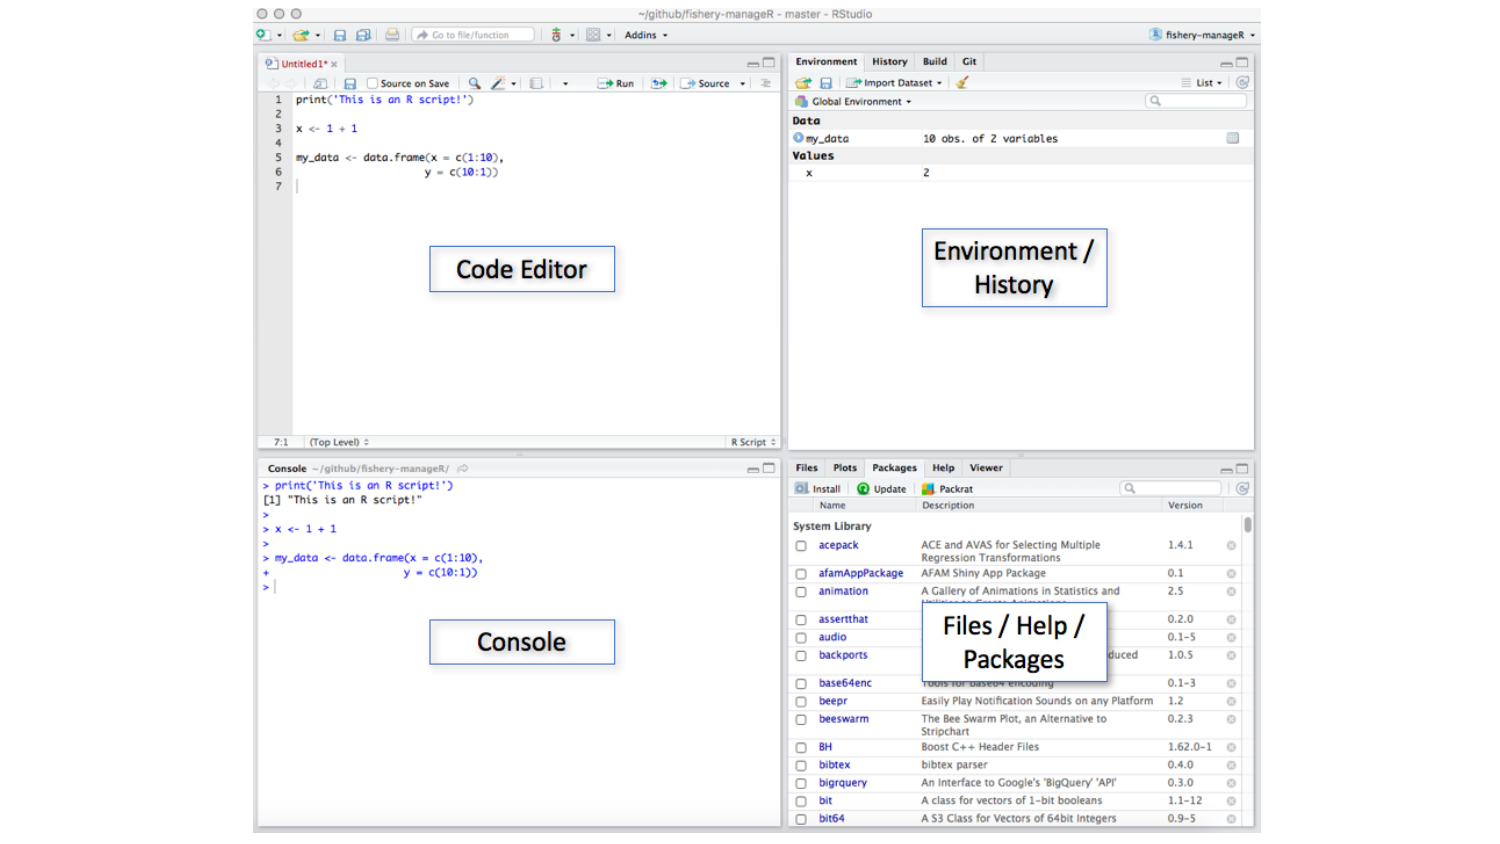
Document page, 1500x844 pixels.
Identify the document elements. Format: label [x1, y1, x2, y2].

picture [253, 8, 1261, 834]
